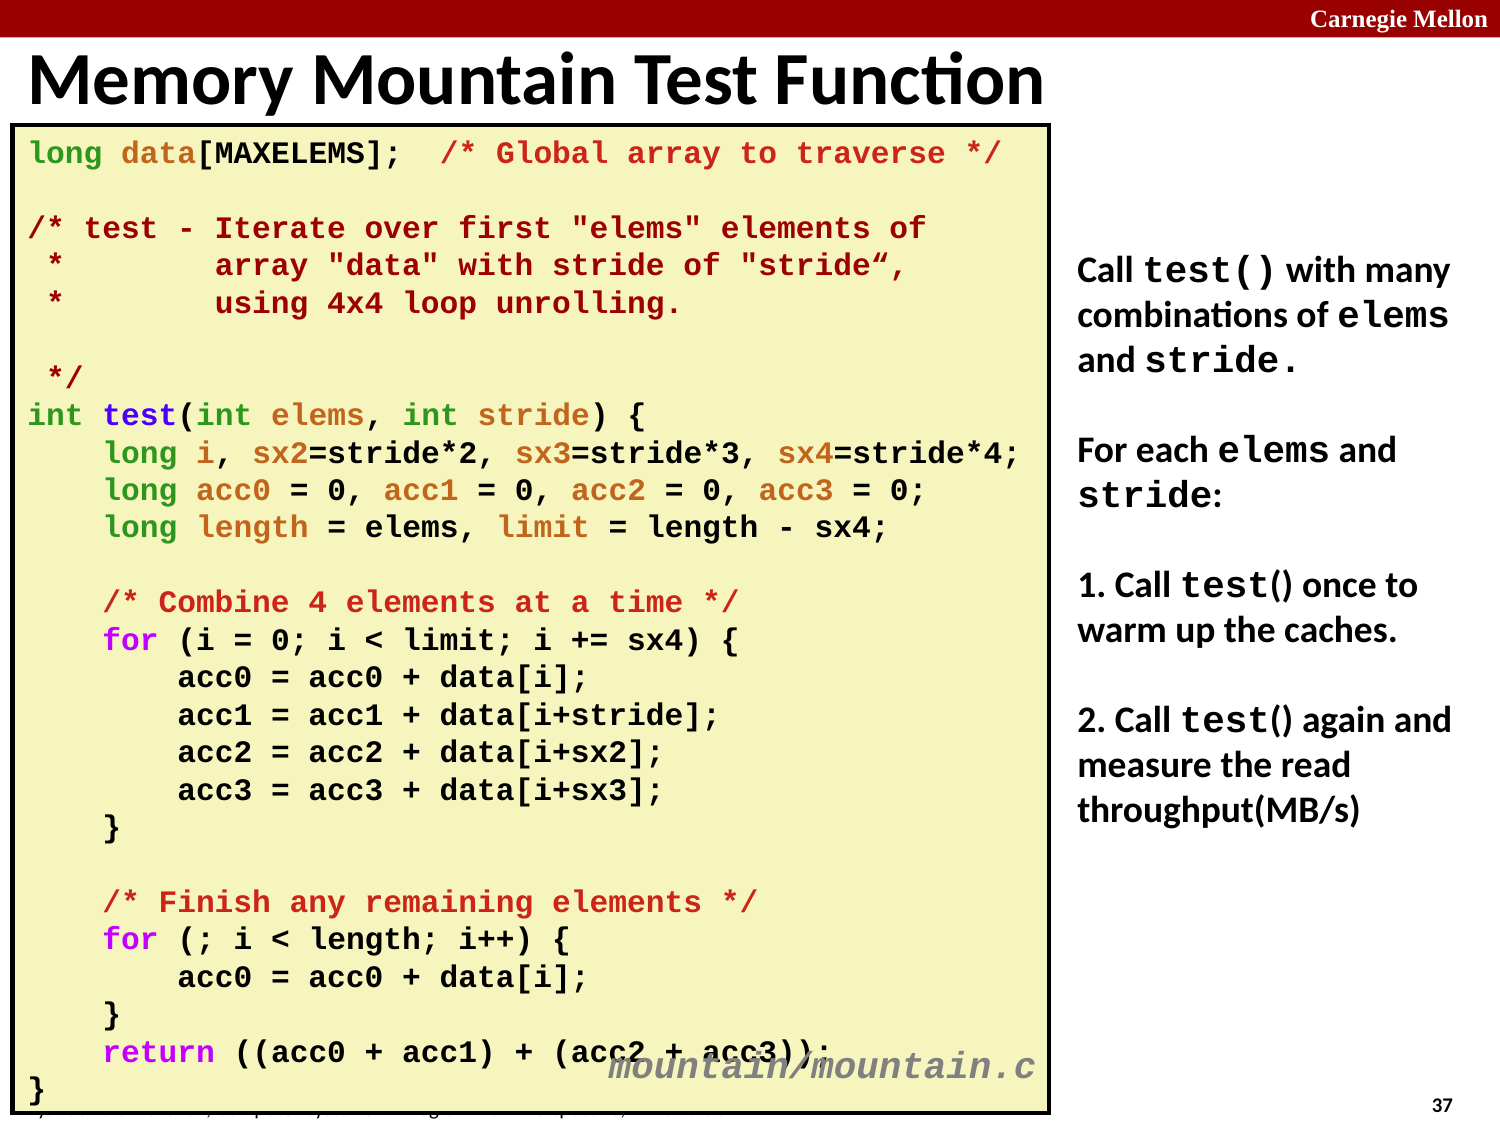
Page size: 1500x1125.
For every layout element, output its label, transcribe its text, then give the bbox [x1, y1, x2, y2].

text_box Call test() with many combinations of elems and stride. For each elems and stride: 1. Call test() once to warm up the caches. 2. Call test() again and measure the read throughput(MB/s) [1062, 237, 1488, 888]
title Memory Mountain Test Function [12, 12, 1259, 138]
text_box long data[MAXELEMS]; /* Global array to traverse */ /* test - Iterate over first "elems" elements of * array "data" with stride of "stride“, * using 4x4 loop unrolling. */ int test(int elems, int stride) { long i, sx2=stride*2, sx3=stride*3, sx4=stride*4; long acc0 = 0, acc1 = 0, acc2 = 0, acc3 = 0; long length = elems, limit = length - sx4; /* Combine 4 elements at a time */ for (i = 0; i < limit; i += sx4) { acc0 = acc0 + data[i]; acc1 = acc1 + data[i+stride]; acc2 = acc2 + data[i+sx2]; acc3 = acc3 + data[i+sx3]; } /* Finish any remaining elements */ for (; i < length; i++) { acc0 = acc0 + data[i]; } return ((acc0 + acc1) + (acc2 + acc3)); } [12, 124, 1049, 1114]
text_box mountain/mountain.c [594, 1037, 1052, 1096]
